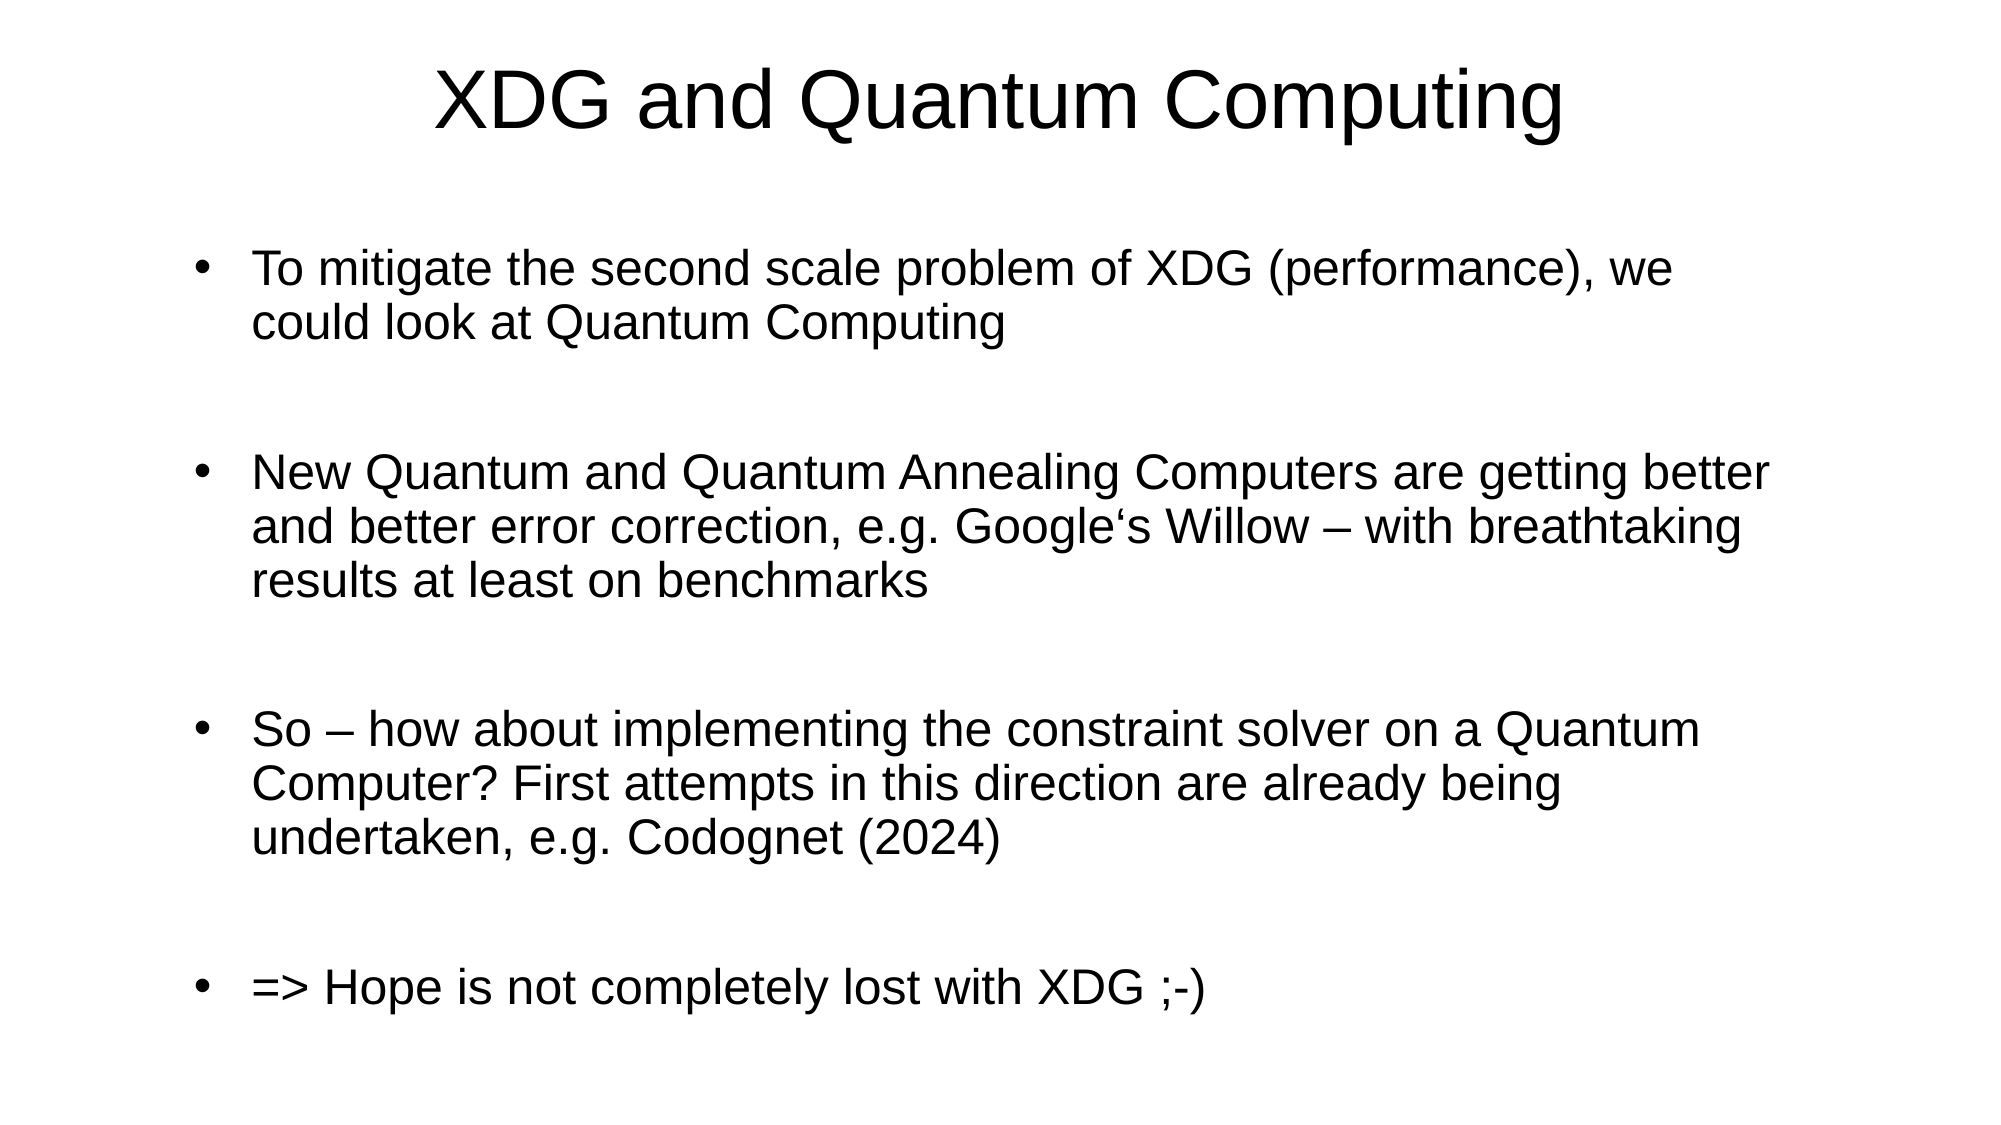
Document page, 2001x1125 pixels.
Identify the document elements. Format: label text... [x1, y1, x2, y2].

subtitle To mitigate the second scale problem of XDG (performance), we could look at Quantum Computing New Quantum and Quantum Annealing Computers are getting better and better error correction, e.g. Google‘s Willow – with breathtaking results at least on benchmarks So – how about implementing the constraint solver on a Quantum Computer? First attempts in this direction are already being undertaken, e.g. Codognet (2024) => Hope is not completely lost with XDG ;-) [178, 234, 1822, 1061]
title XDG and Quantum Computing [150, 43, 1850, 154]
